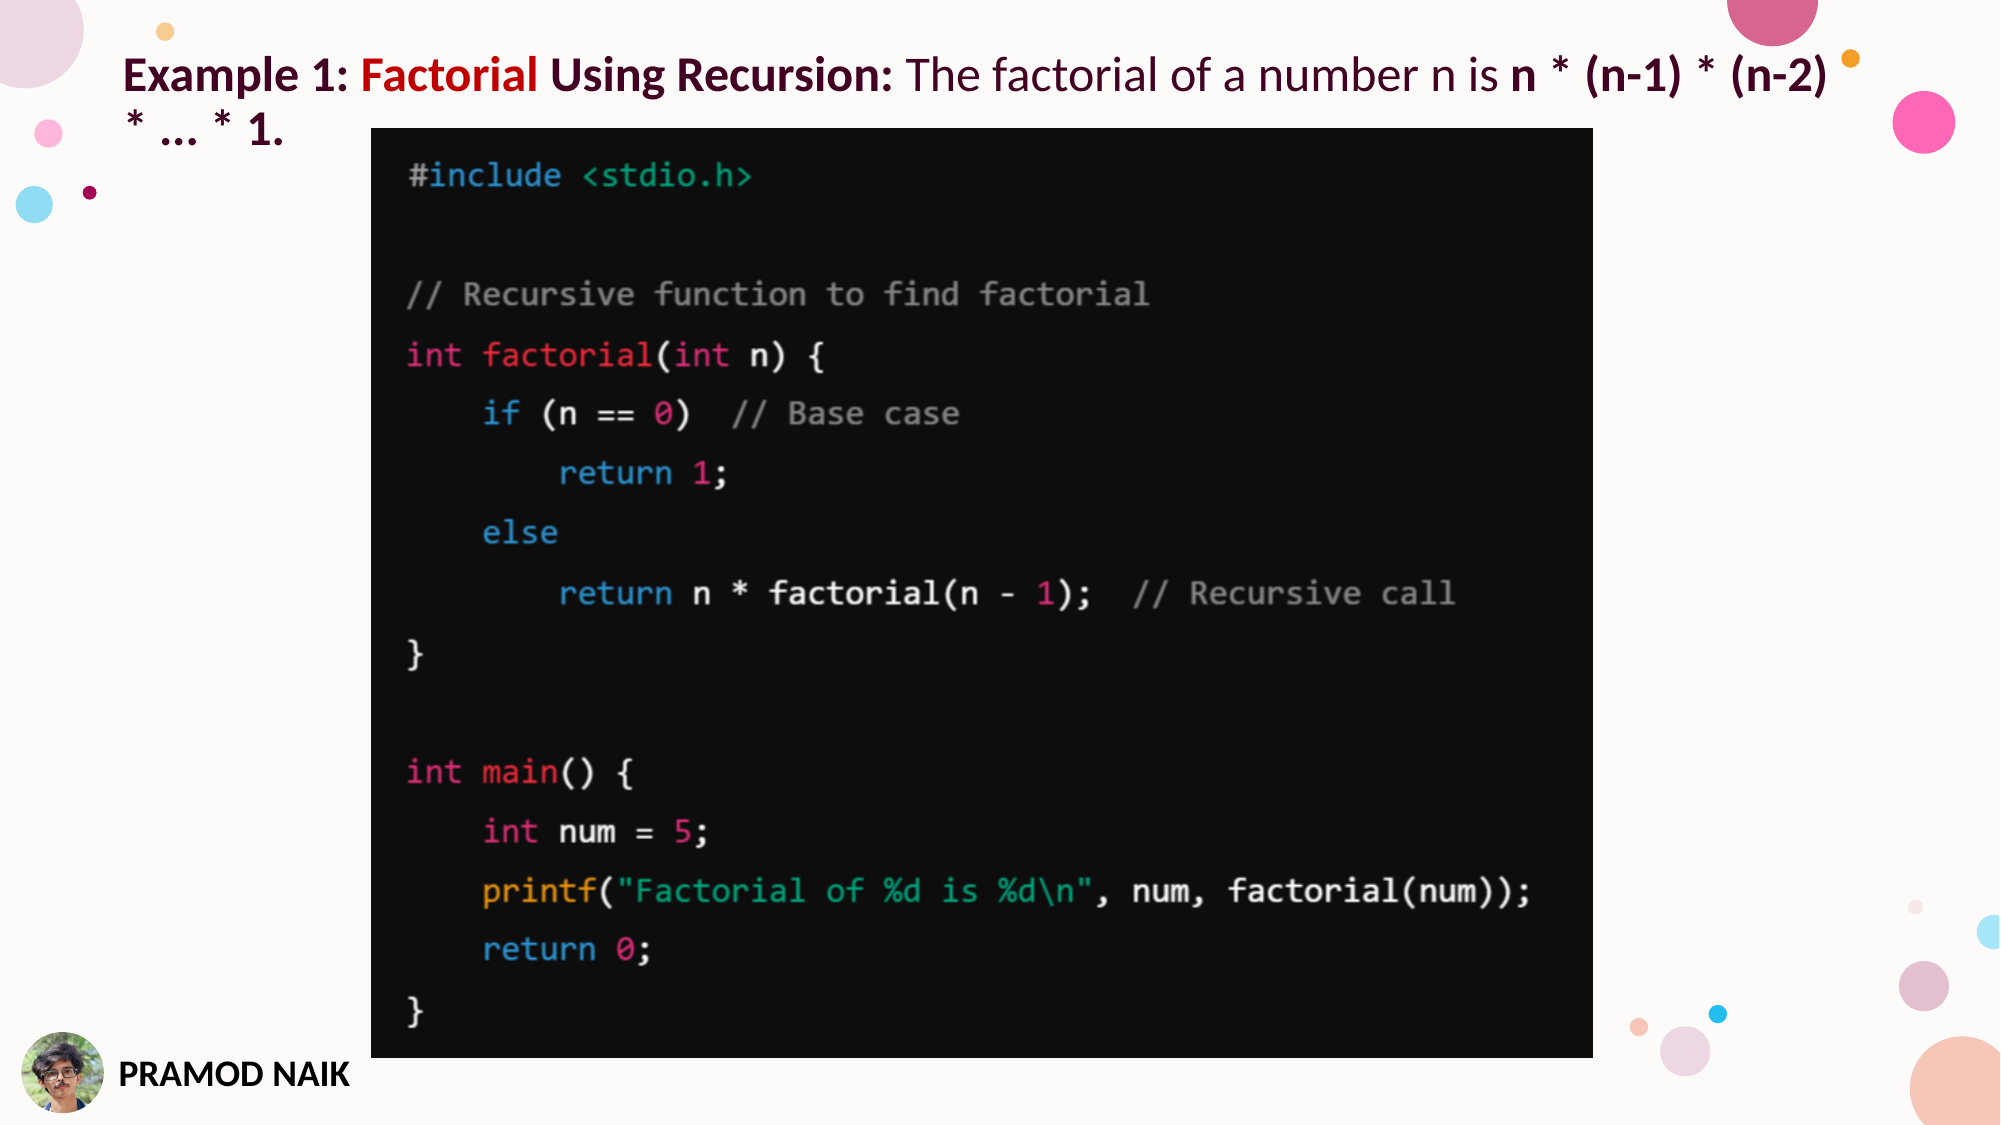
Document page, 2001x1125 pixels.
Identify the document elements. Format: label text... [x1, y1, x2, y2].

picture [371, 128, 1593, 1070]
list Example 1: Factorial Using Recursion: The factorial of a number n is n * (n-1) * (n-2) * ... * 1. [107, 41, 1857, 946]
picture [21, 1031, 104, 1114]
